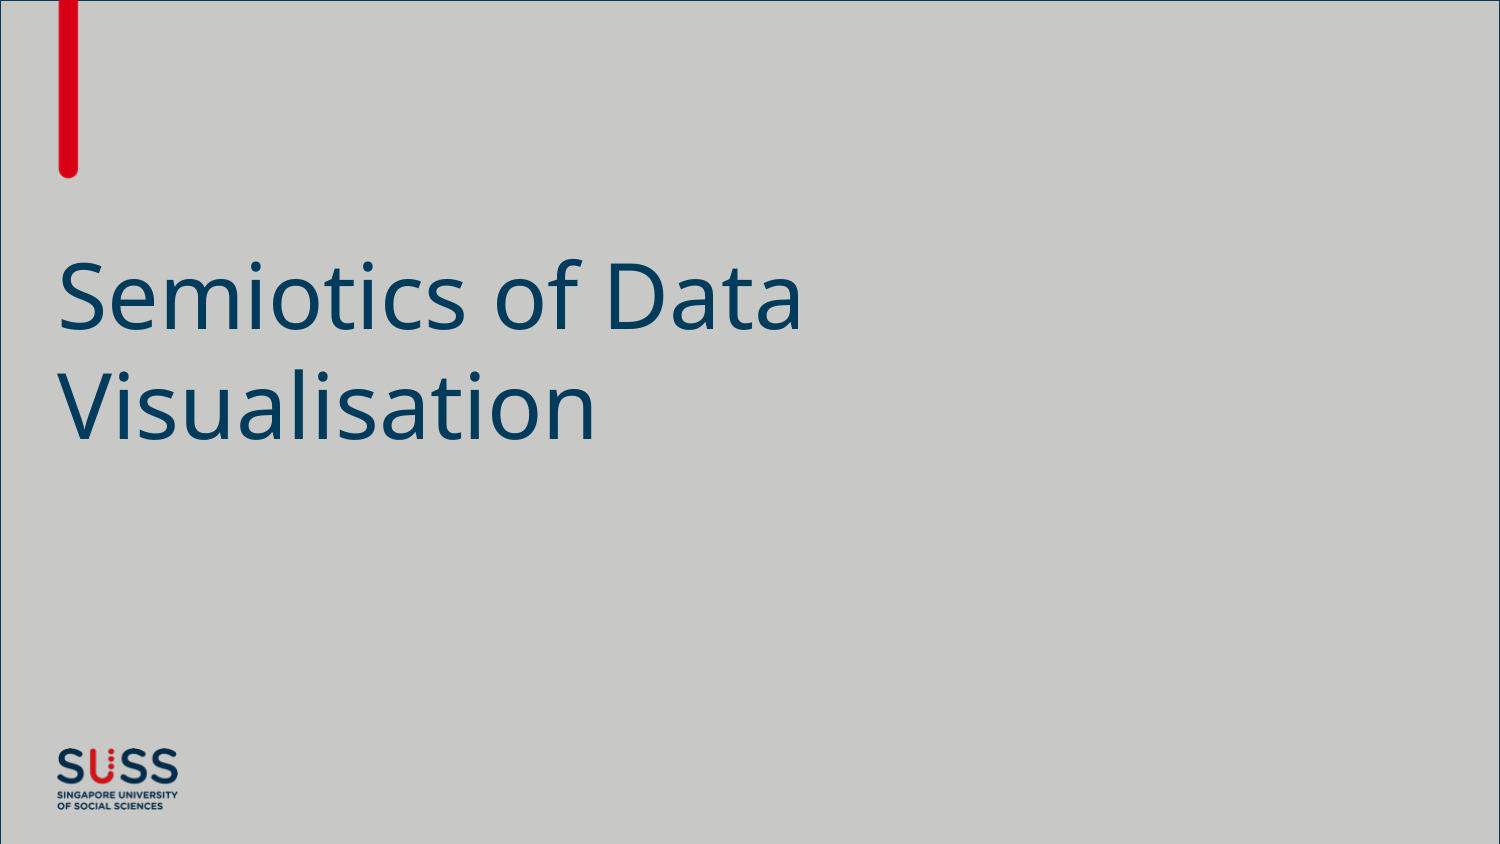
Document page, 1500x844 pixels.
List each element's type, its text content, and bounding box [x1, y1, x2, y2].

picture [57, 748, 178, 810]
picture [57, 0, 81, 200]
title Semiotics of Data Visualisation [42, 204, 1378, 466]
